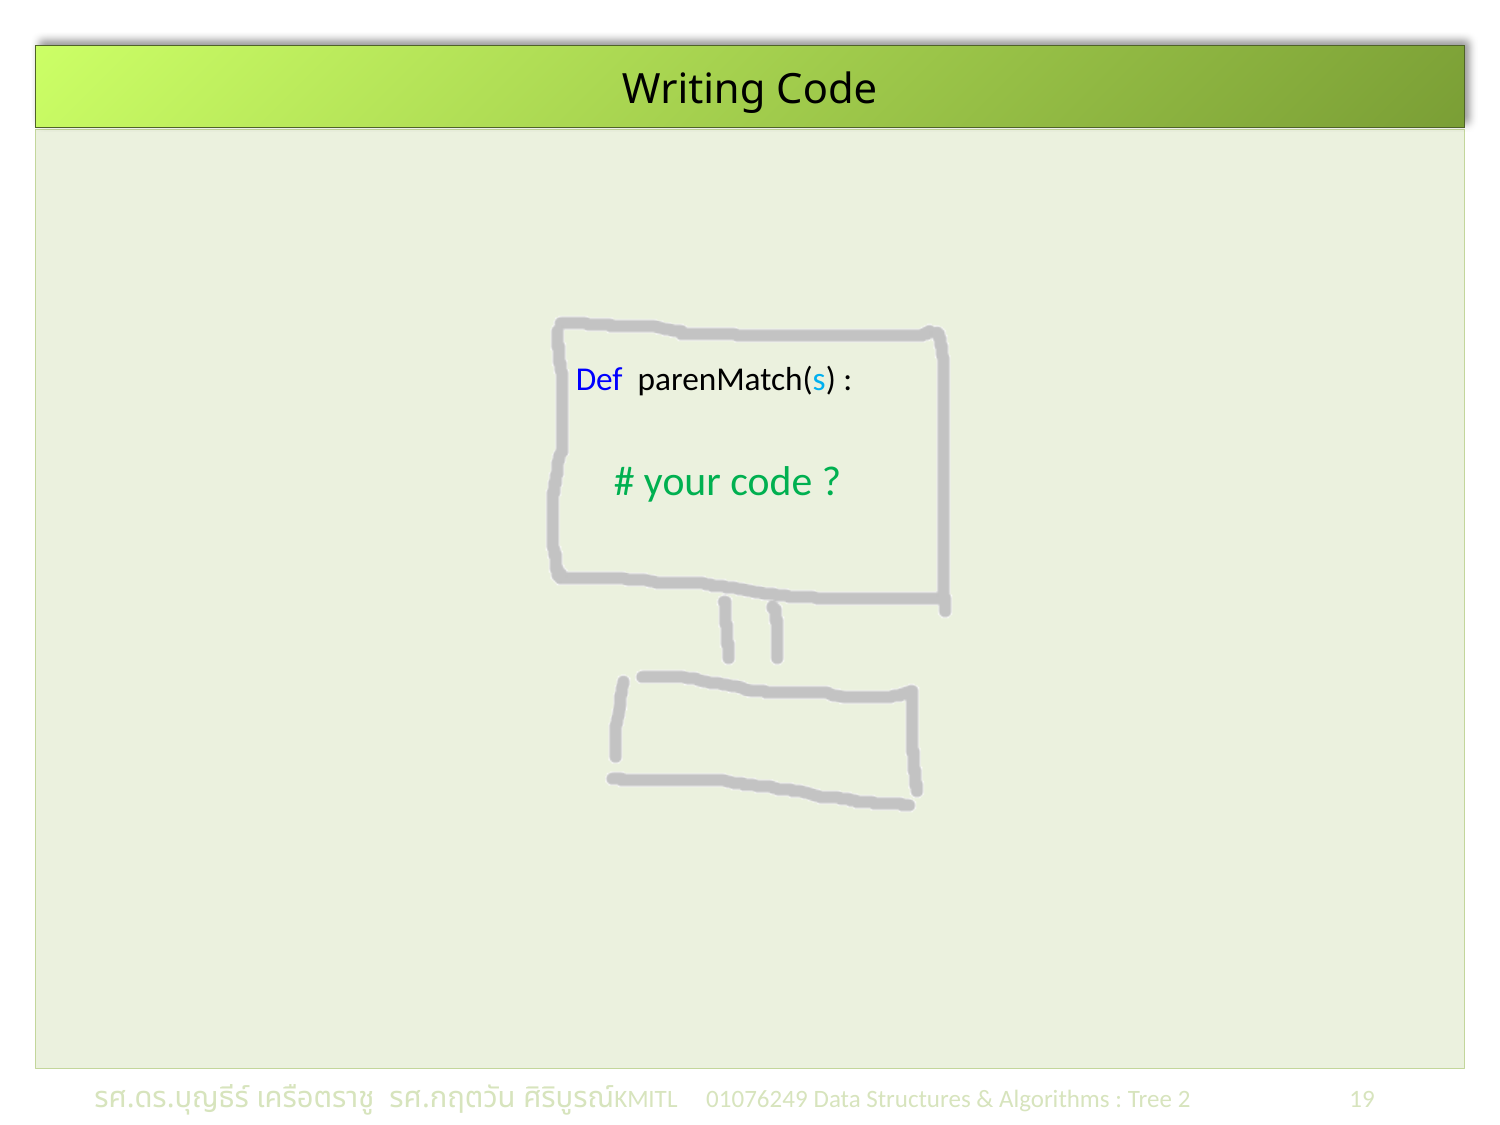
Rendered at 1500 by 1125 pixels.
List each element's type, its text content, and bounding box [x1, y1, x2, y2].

title Writing Code [35, 45, 1465, 128]
picture [535, 310, 965, 815]
